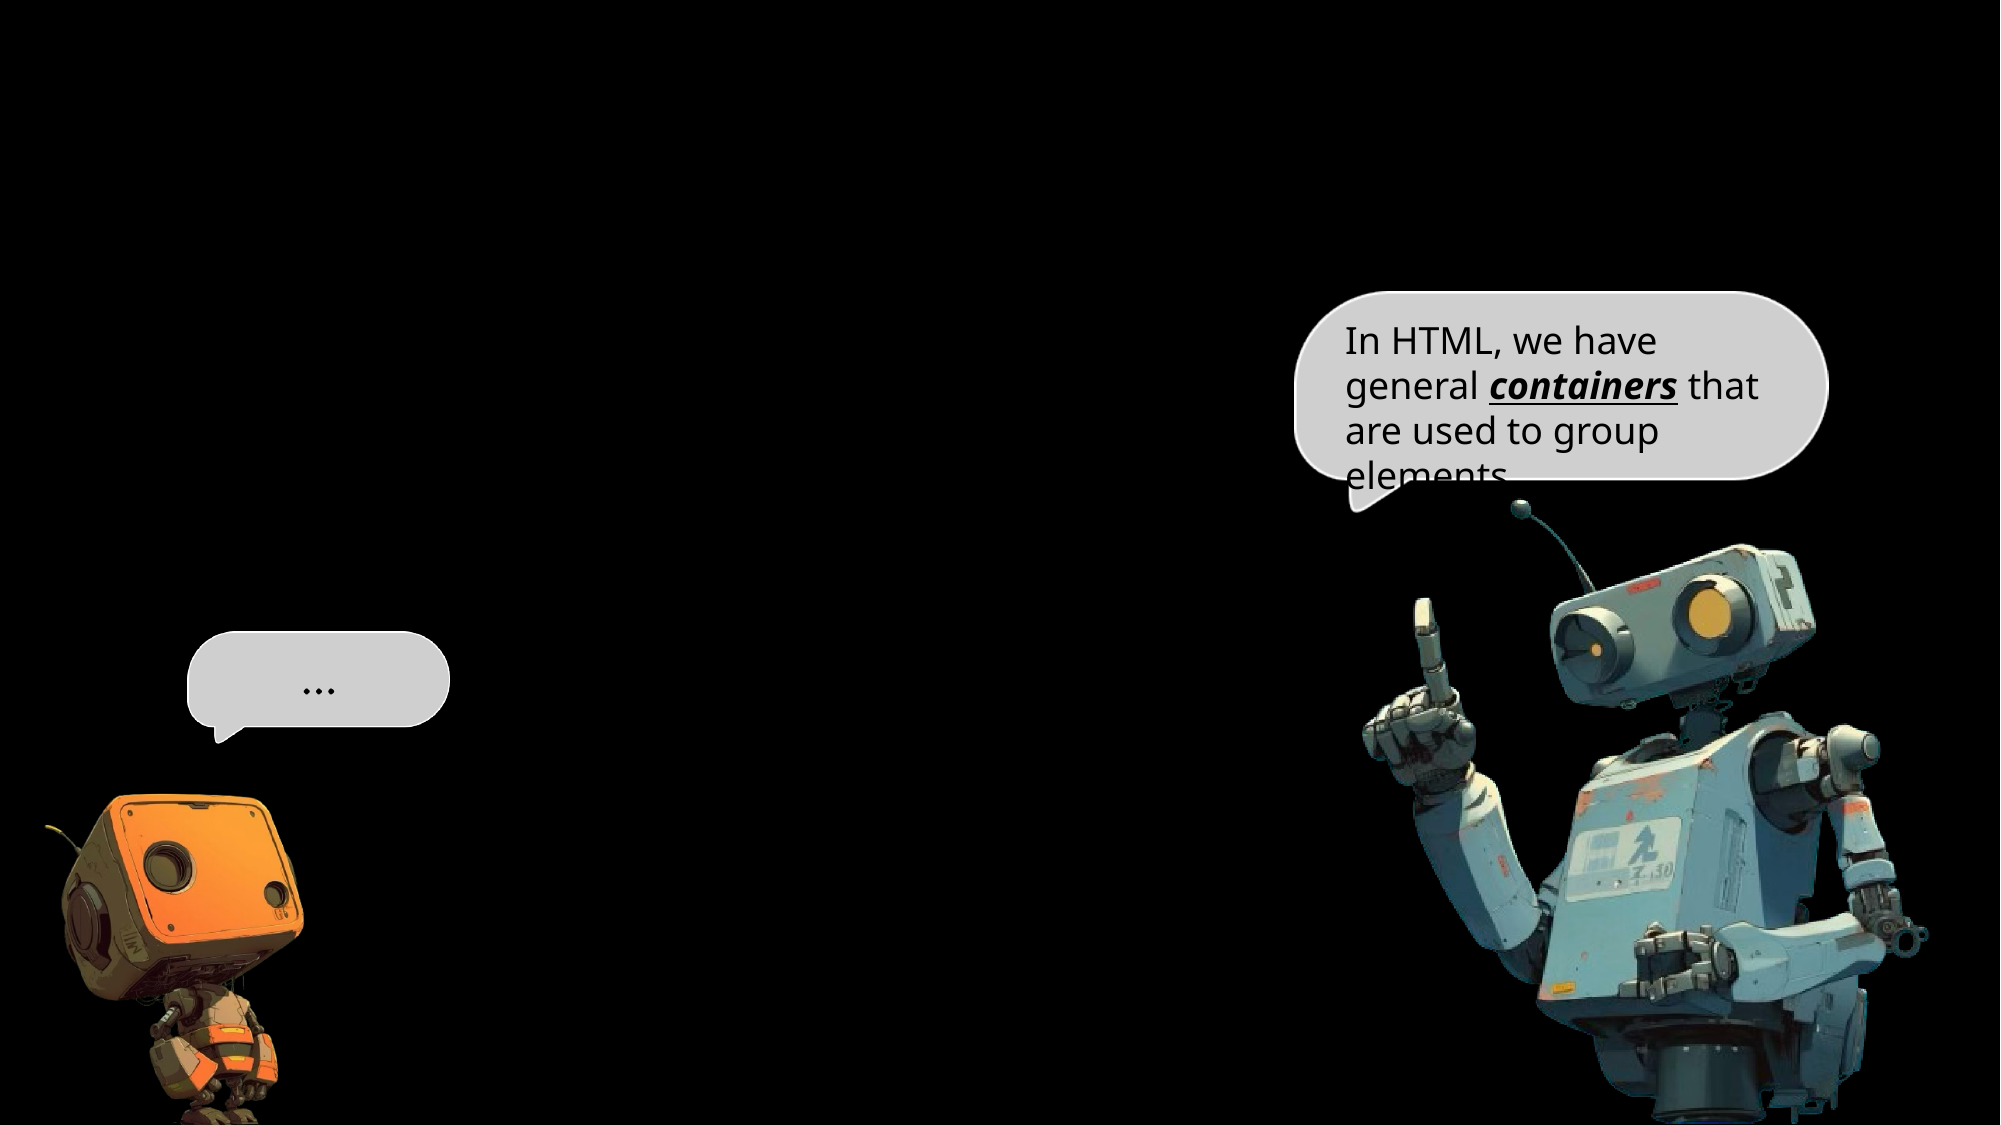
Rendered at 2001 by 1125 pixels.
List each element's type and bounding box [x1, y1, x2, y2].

picture [187, 631, 450, 745]
picture [1294, 291, 1975, 1125]
picture [25, 769, 407, 1125]
